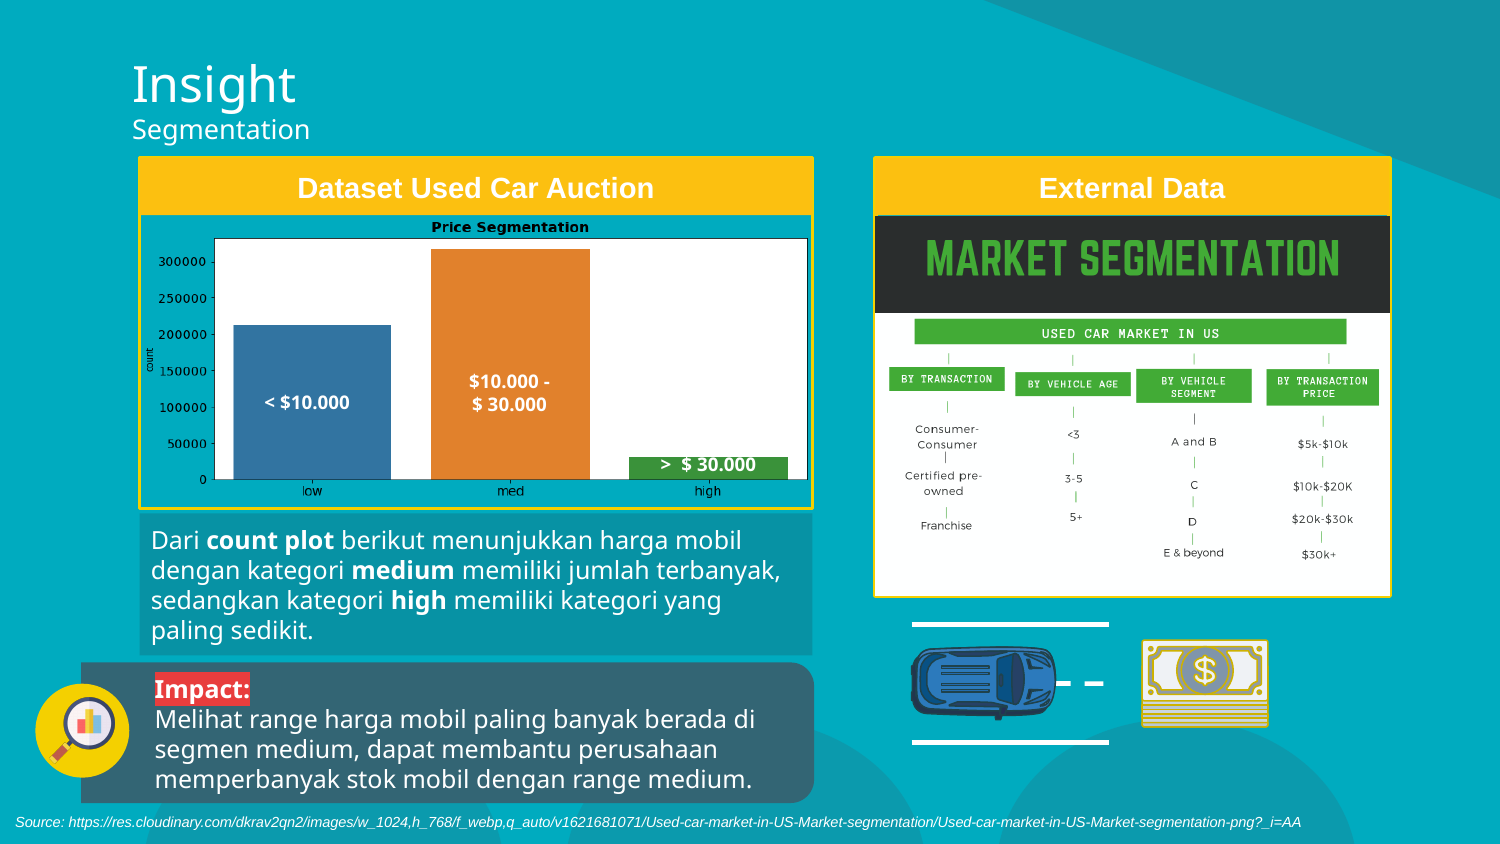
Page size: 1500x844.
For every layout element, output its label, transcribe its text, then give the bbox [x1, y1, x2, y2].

picture [139, 215, 813, 504]
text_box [911, 646, 1056, 720]
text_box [1141, 639, 1269, 728]
text_box External Data [875, 157, 1390, 216]
text_box [81, 662, 139, 798]
text_box Source: https://res.cloudinary.com/dkrav2qn2/images/w_1024,h_768/f_webp,q_auto/v1621681071/Used-car-market-in-US-Market-segmentation/Used-car-market-in-US-Market-segmentation-png?_i=AA [0, 798, 1500, 844]
text_box [51, 683, 113, 695]
text_box Dataset Used Car Auction [139, 157, 813, 215]
text_box Impact: Melihat range harga mobil paling banyak berada di segmen medium, dapat membantu perusahaan memperbanyak stok mobil dengan range medium. [139, 658, 813, 809]
picture [48, 697, 116, 764]
text_box [35, 705, 43, 757]
text_box [120, 702, 130, 758]
text_box [62, 773, 103, 778]
picture [874, 216, 1390, 596]
text_box Dari count plot berikut menunjukkan harga mobil dengan kategori medium memiliki jumlah terbanyak, sedangkan kategori high memiliki kategori yang paling sedikit. [139, 513, 813, 656]
title Insight Segmentation [116, 51, 1383, 146]
